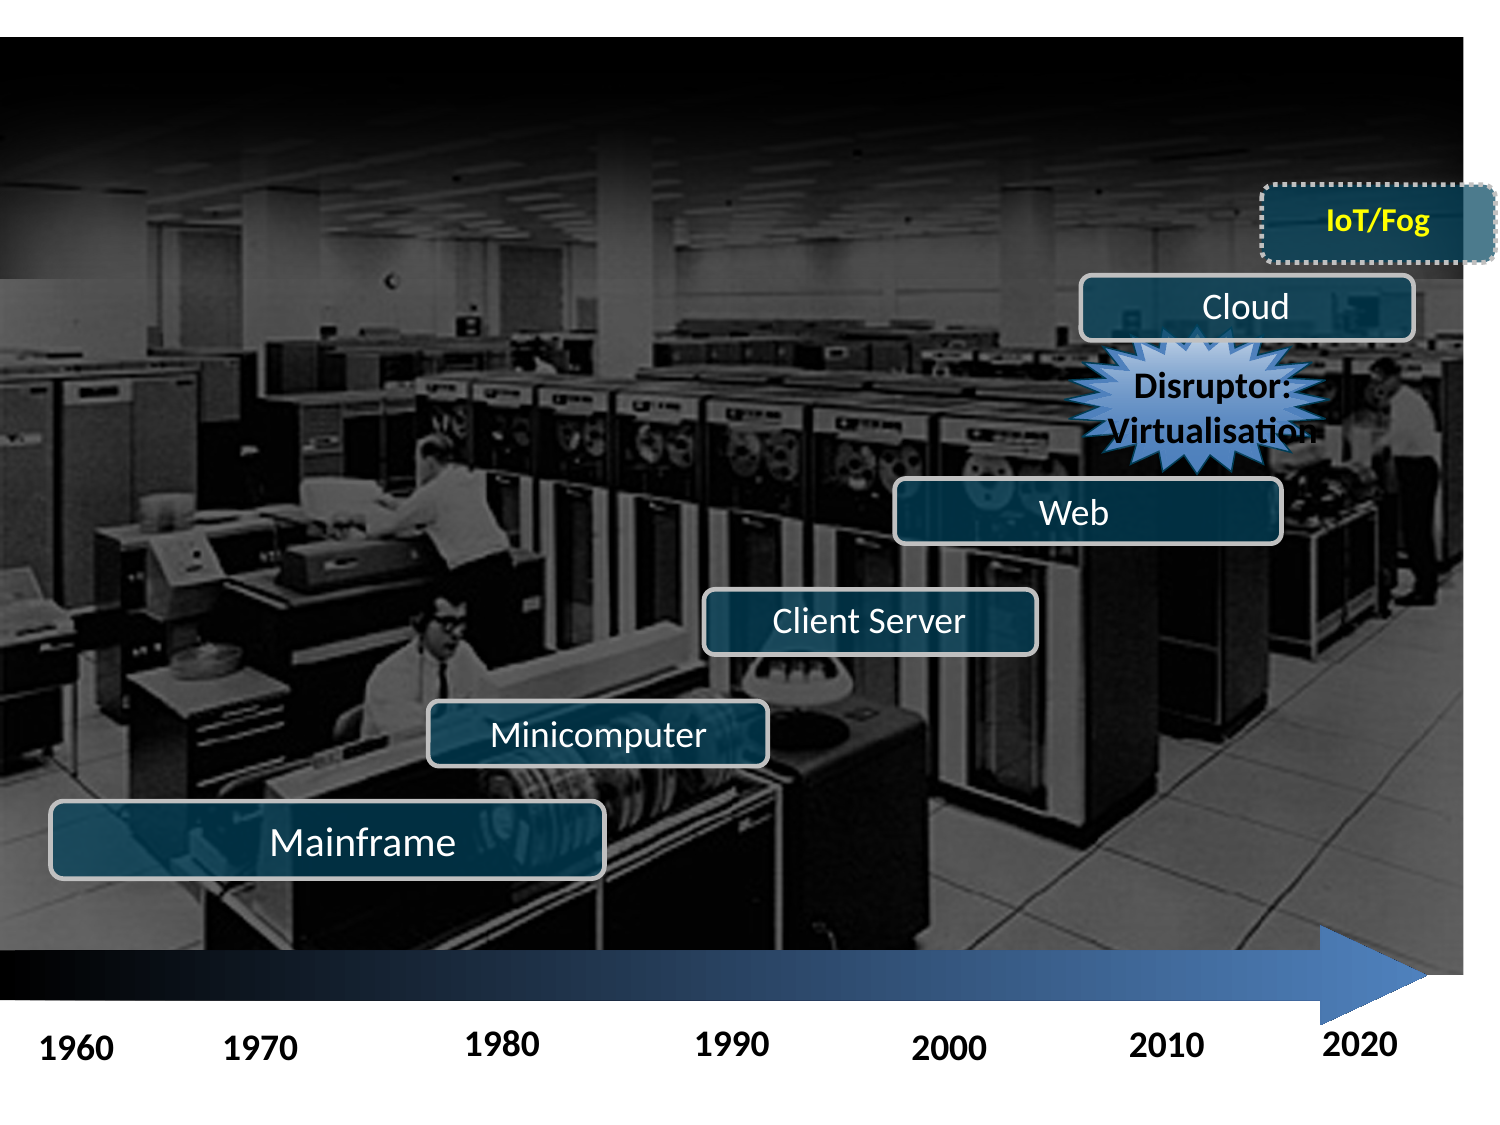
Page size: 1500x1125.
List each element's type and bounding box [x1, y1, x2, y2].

text_box [0, 37, 1500, 1076]
